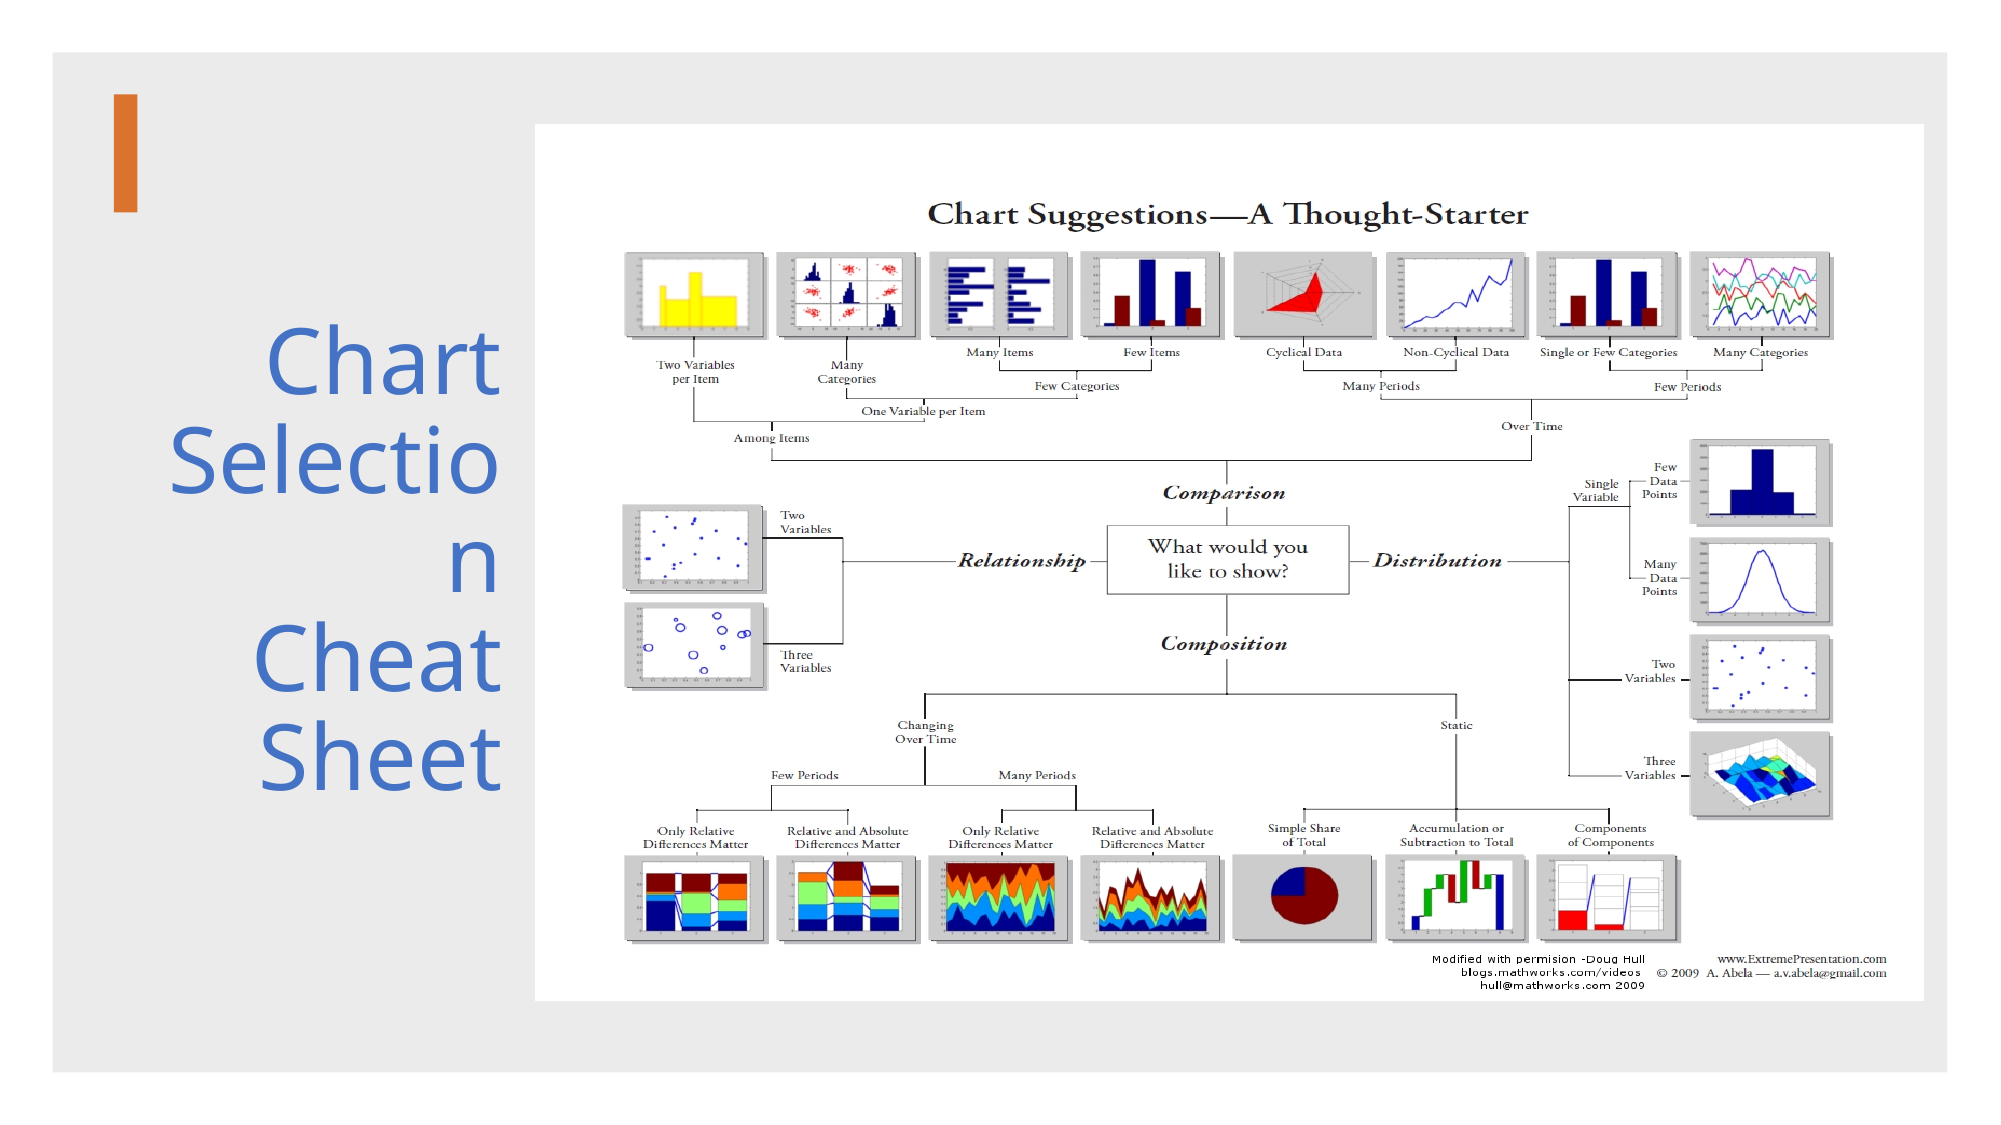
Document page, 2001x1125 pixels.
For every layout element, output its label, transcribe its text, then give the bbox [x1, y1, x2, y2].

picture [535, 124, 1924, 1001]
title Chart Selection Cheat Sheet [137, 158, 518, 967]
text_box [52, 51, 1948, 1073]
